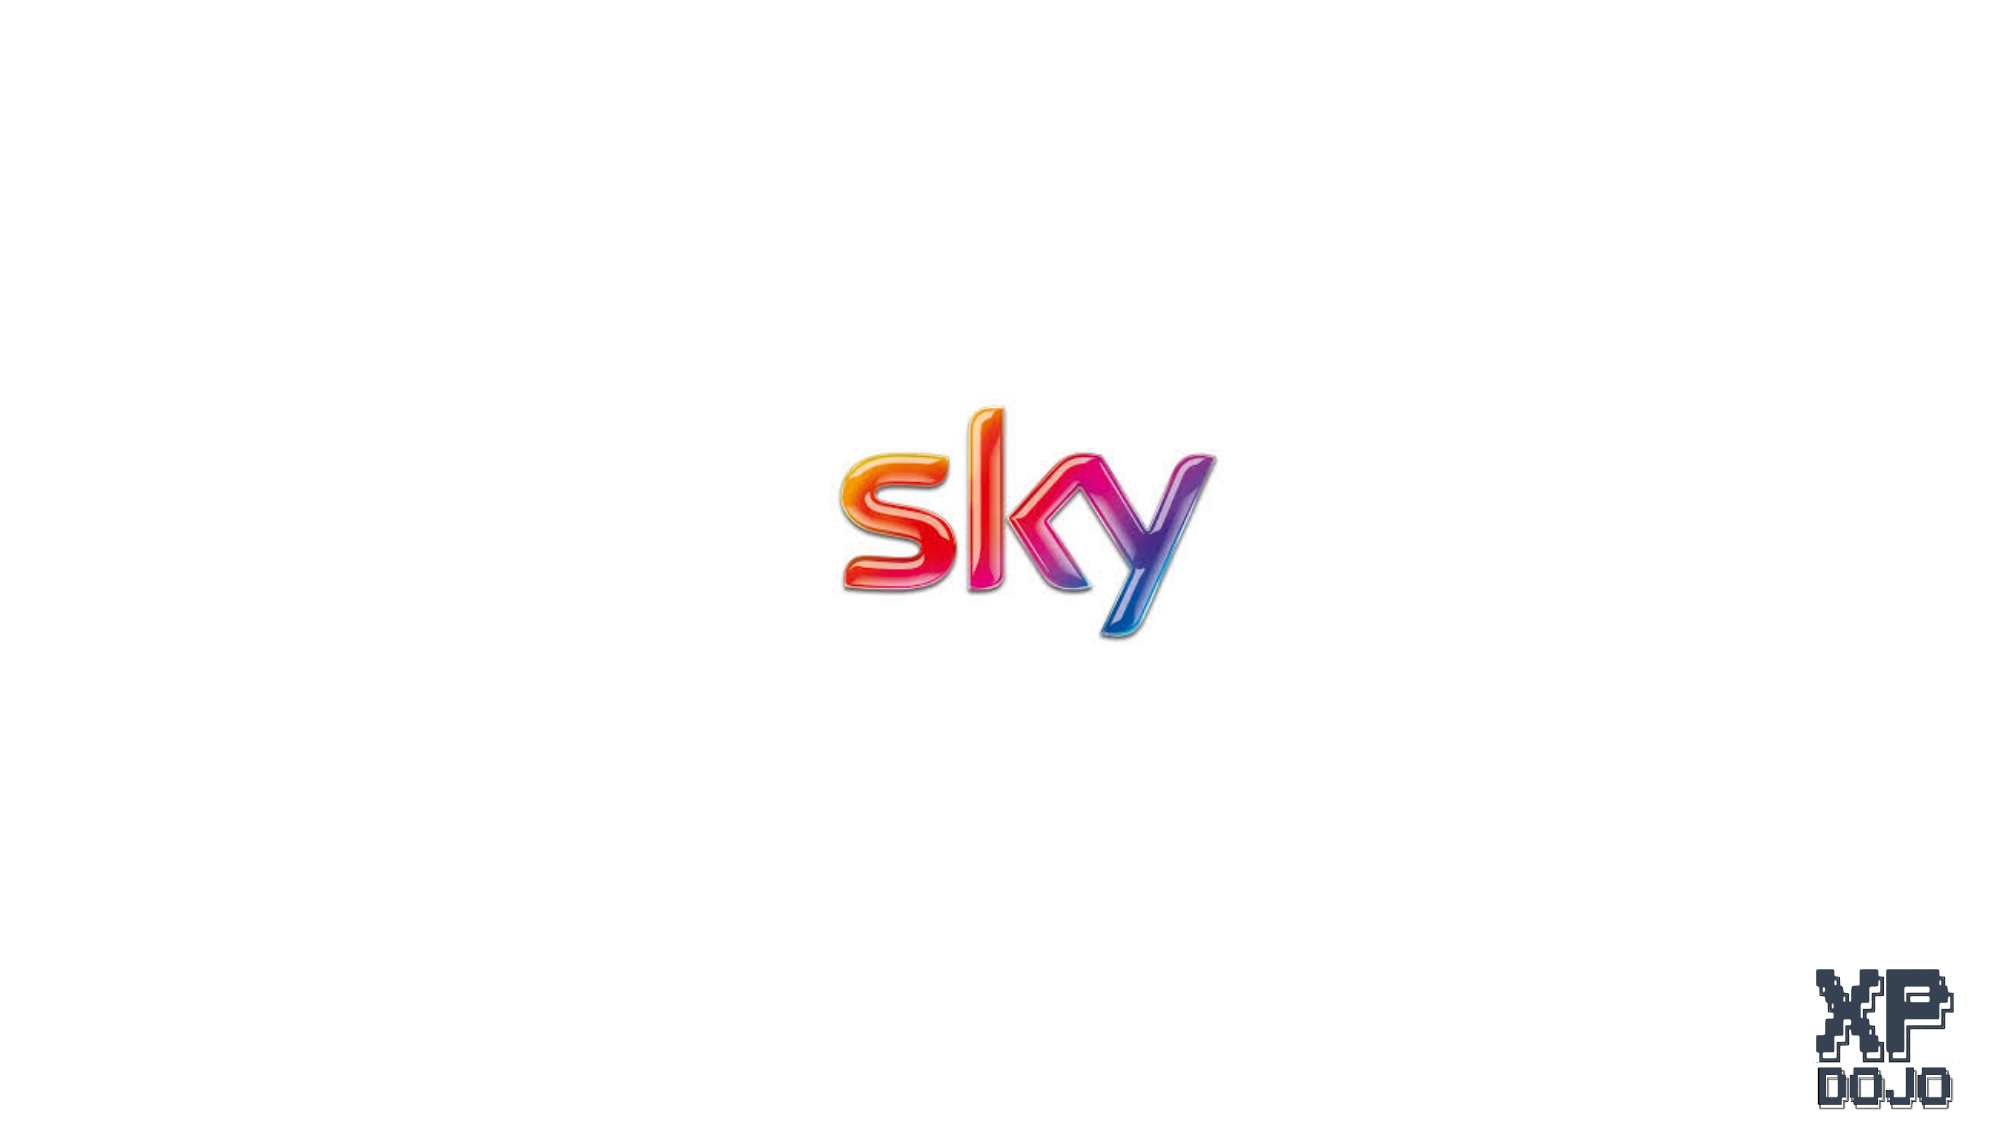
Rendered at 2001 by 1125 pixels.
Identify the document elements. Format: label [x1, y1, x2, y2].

picture [1813, 969, 1960, 1113]
picture [819, 387, 1229, 677]
